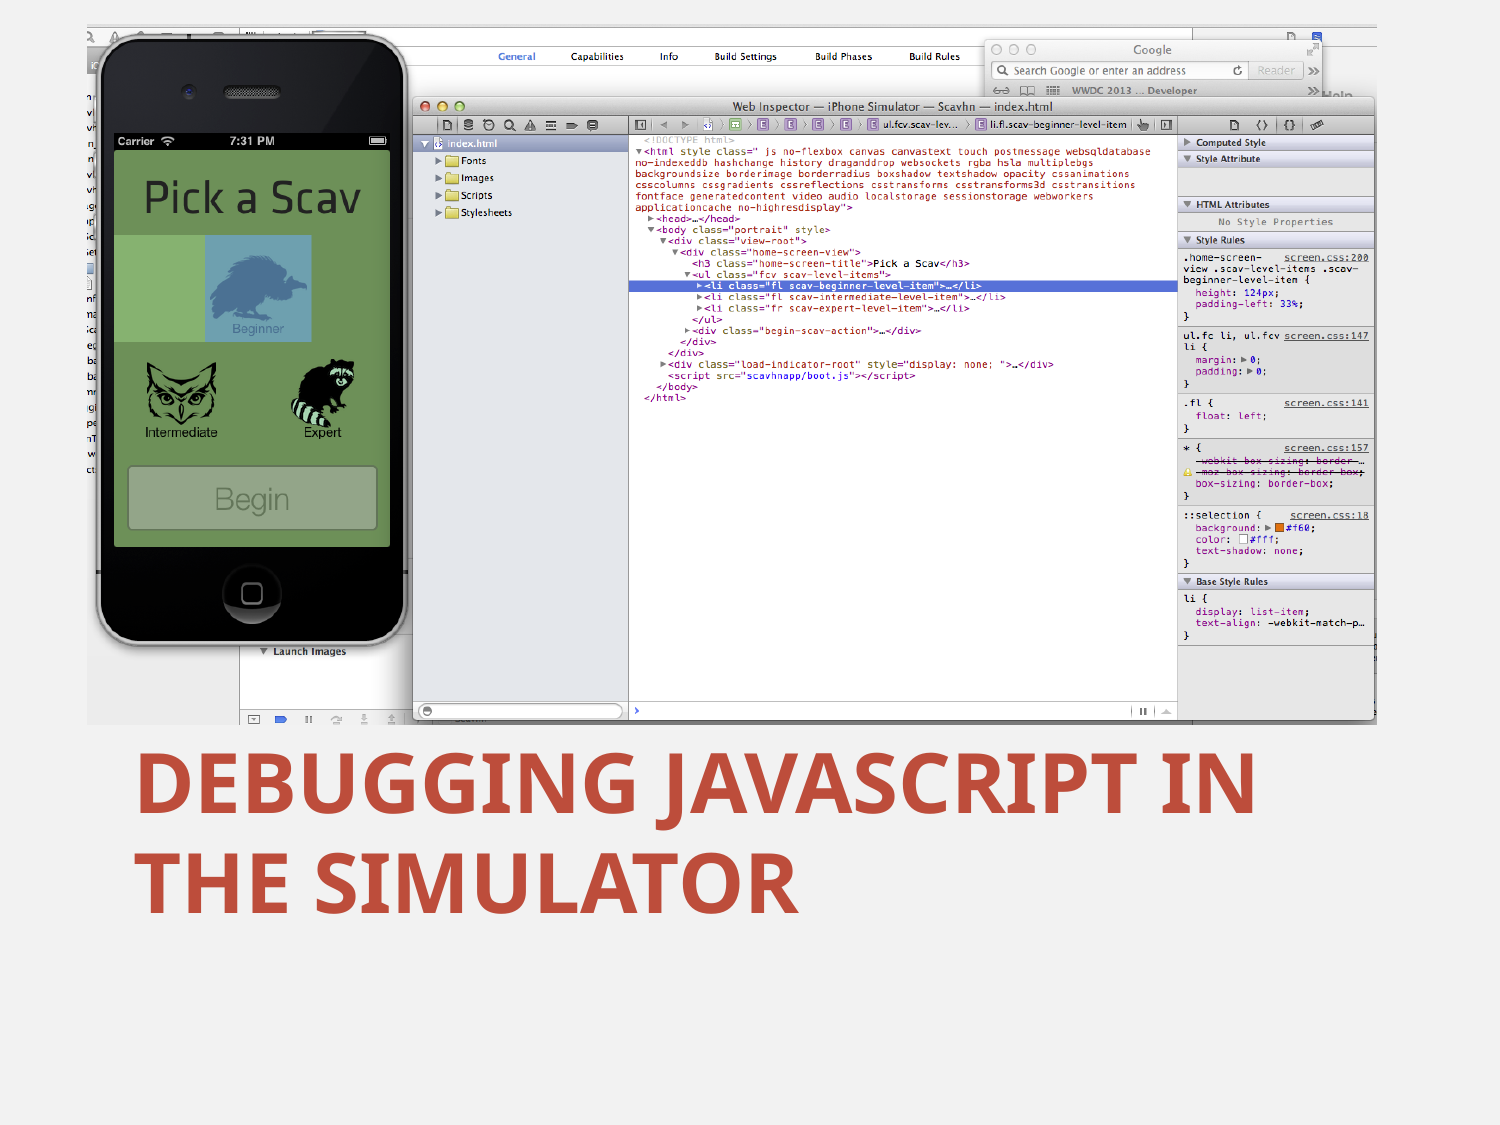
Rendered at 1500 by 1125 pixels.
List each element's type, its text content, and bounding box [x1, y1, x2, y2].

picture [87, 24, 1377, 726]
title Debugging JavaScript in the simulator [118, 722, 1394, 947]
